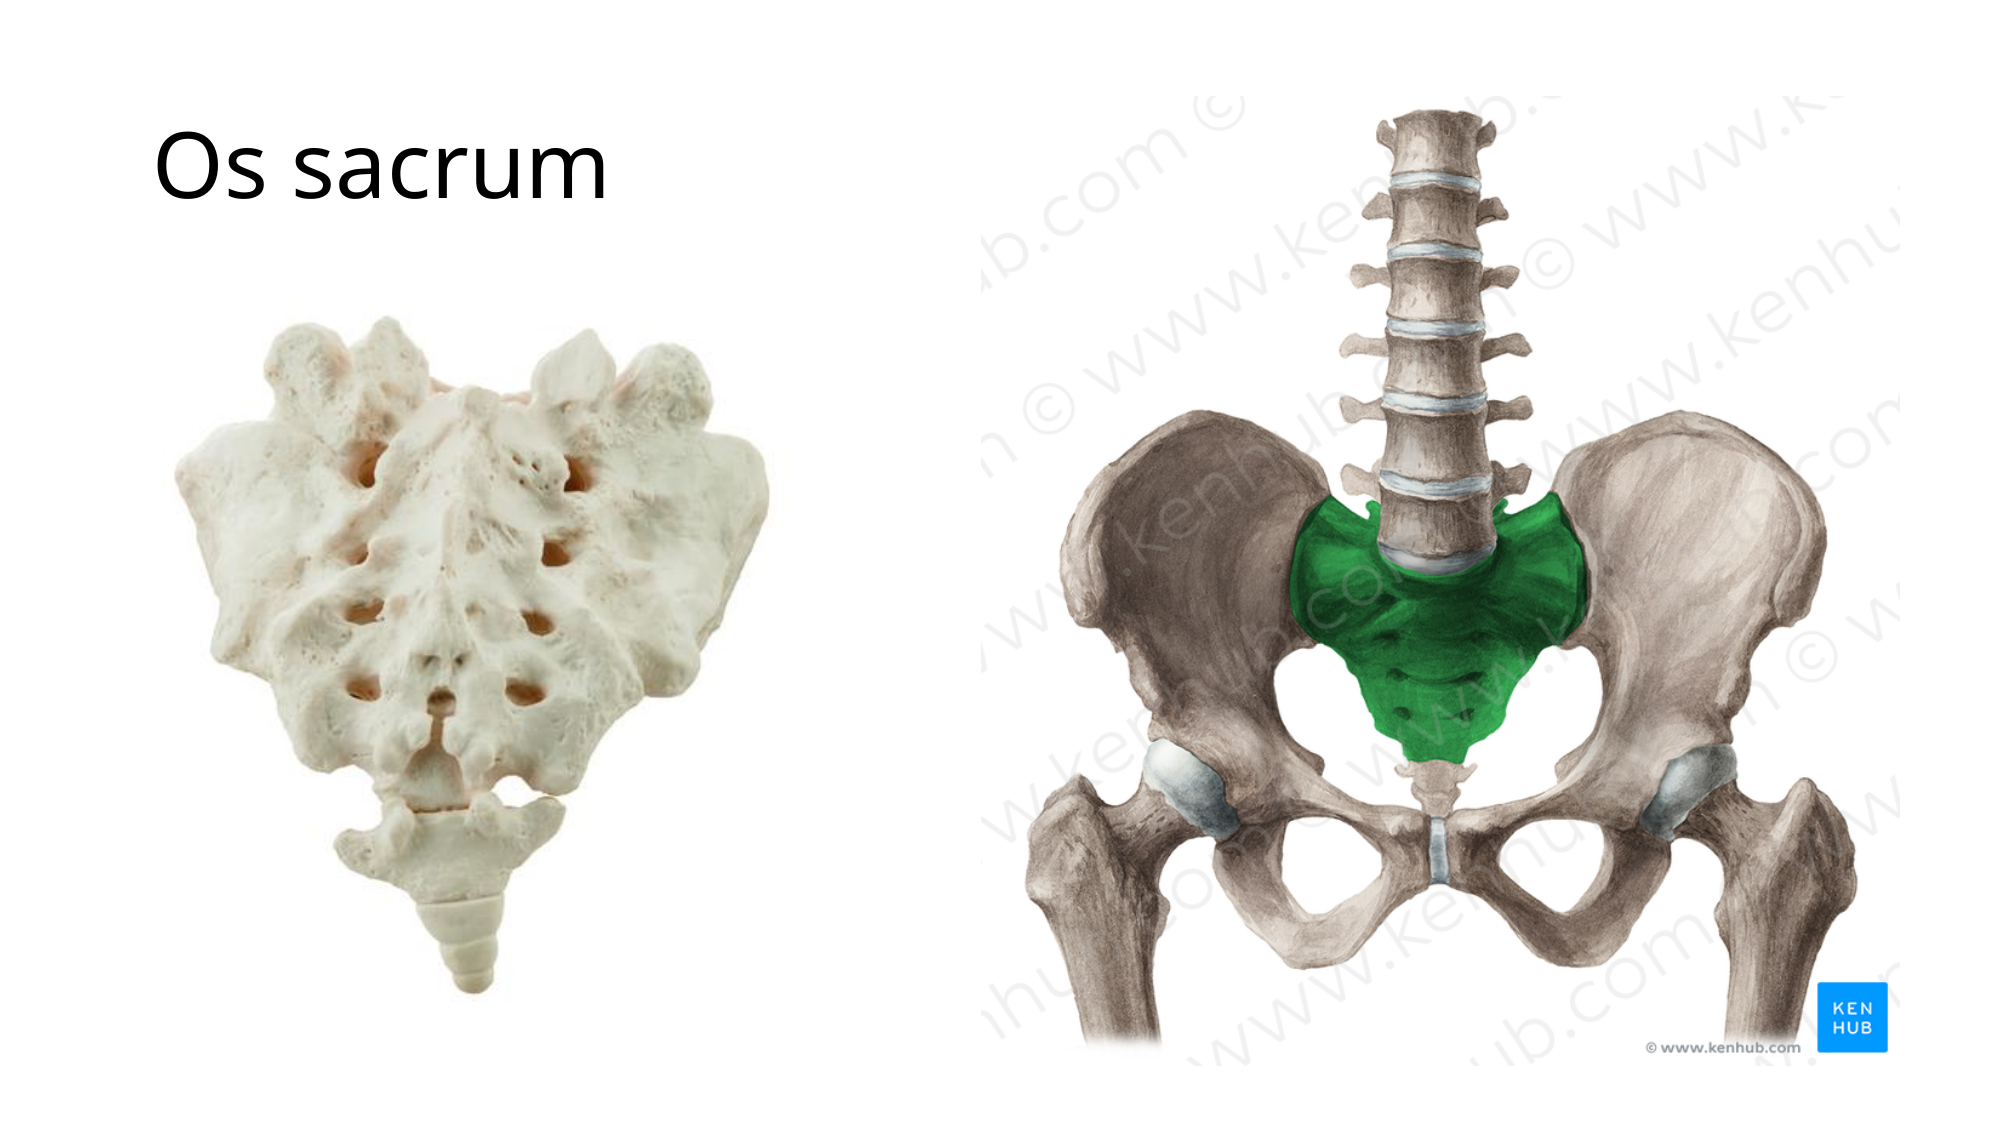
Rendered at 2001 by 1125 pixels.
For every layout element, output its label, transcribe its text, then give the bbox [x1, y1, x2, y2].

title Os sacrum [137, 59, 1863, 278]
picture [137, 277, 807, 1028]
picture [981, 96, 1900, 1066]
